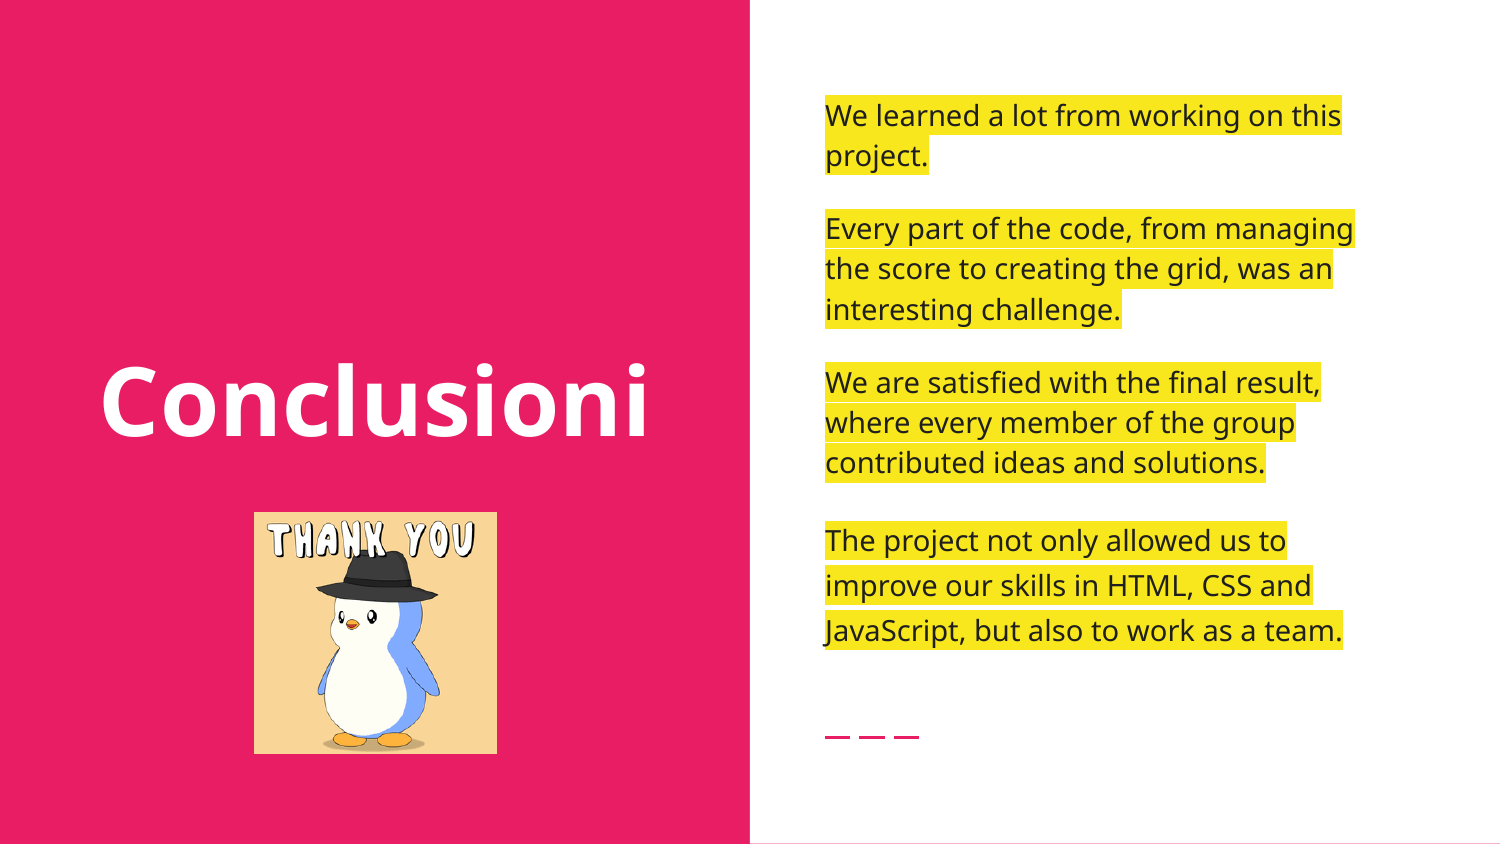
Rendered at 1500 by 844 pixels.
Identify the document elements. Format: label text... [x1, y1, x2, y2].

list We learned a lot from working on this project. Every part of the code, from managing the score to creating the grid, was an interesting challenge. We are satisfied with the final result, where every member of the group contributed ideas and solutions. The project not only allowed us to improve our skills in HTML, CSS and JavaScript, but also to work as a team. [810, 108, 1403, 671]
title Conclusioni [43, 176, 708, 471]
picture [254, 512, 497, 755]
subtitle [43, 479, 708, 700]
